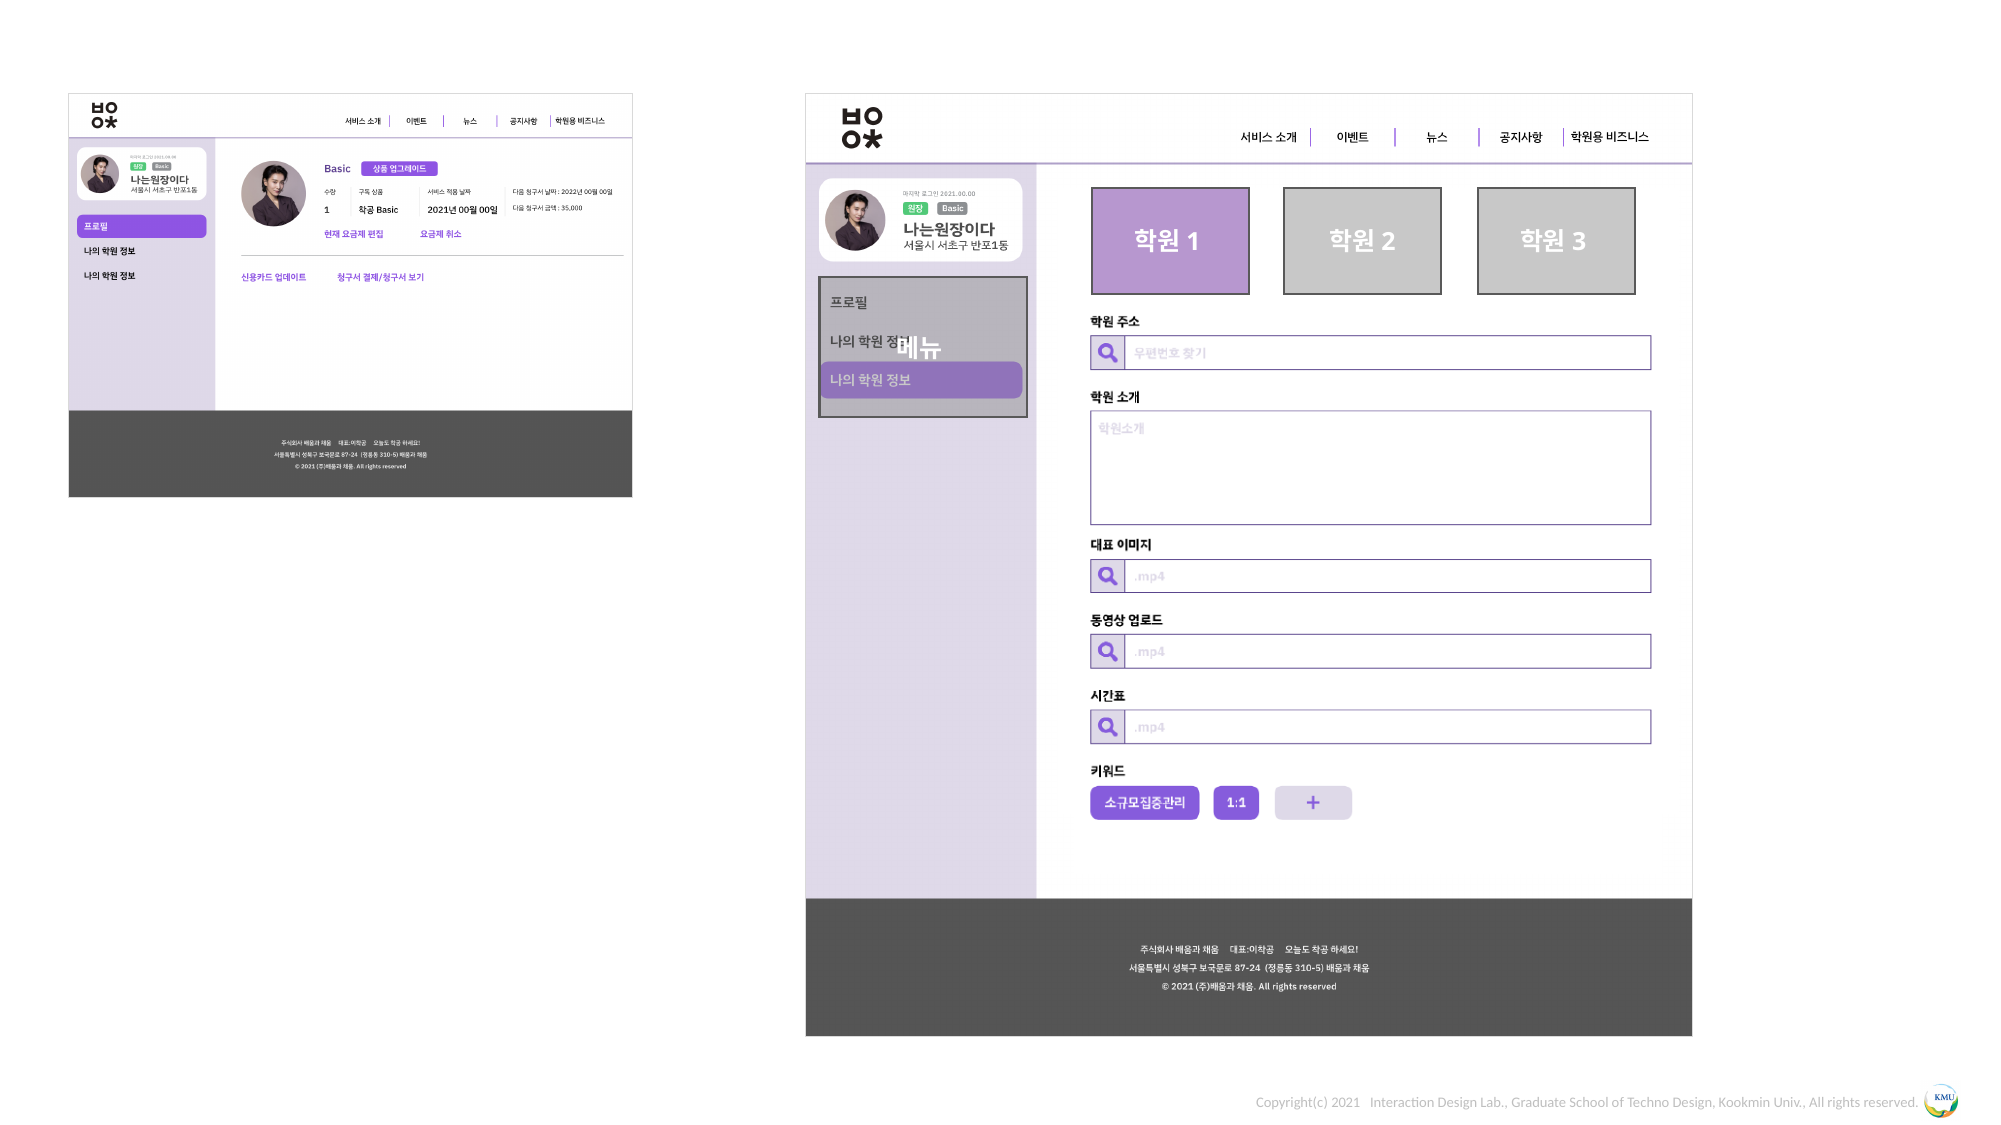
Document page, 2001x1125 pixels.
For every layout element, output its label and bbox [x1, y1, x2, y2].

picture [1920, 1080, 1961, 1121]
picture [805, 93, 1693, 1037]
picture [68, 93, 633, 498]
